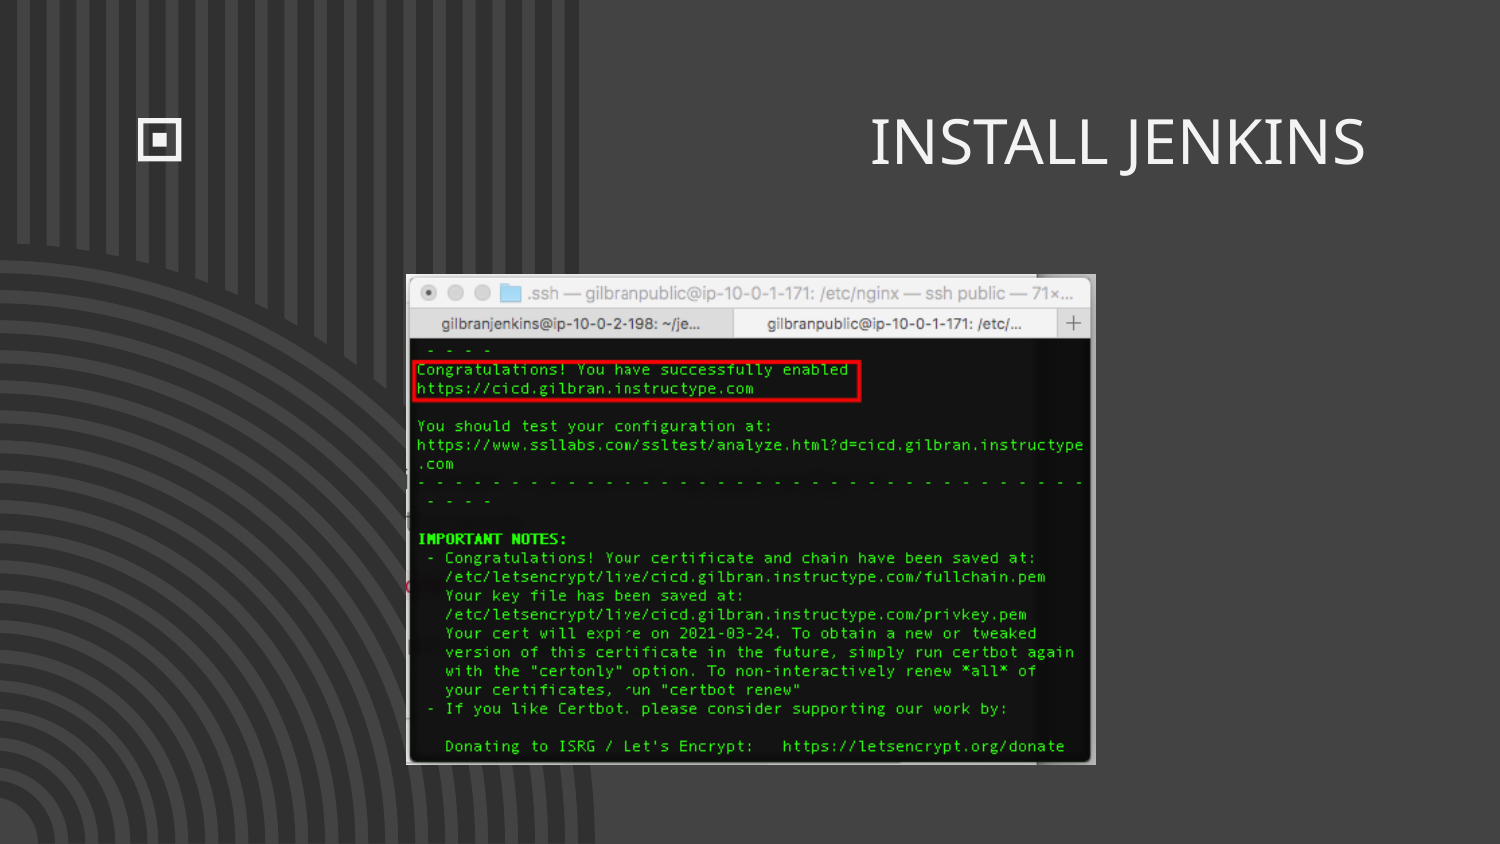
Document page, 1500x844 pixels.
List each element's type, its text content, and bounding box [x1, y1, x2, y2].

title INSTALL JENKINS [118, 87, 1382, 240]
picture [406, 274, 1096, 765]
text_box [137, 117, 182, 162]
